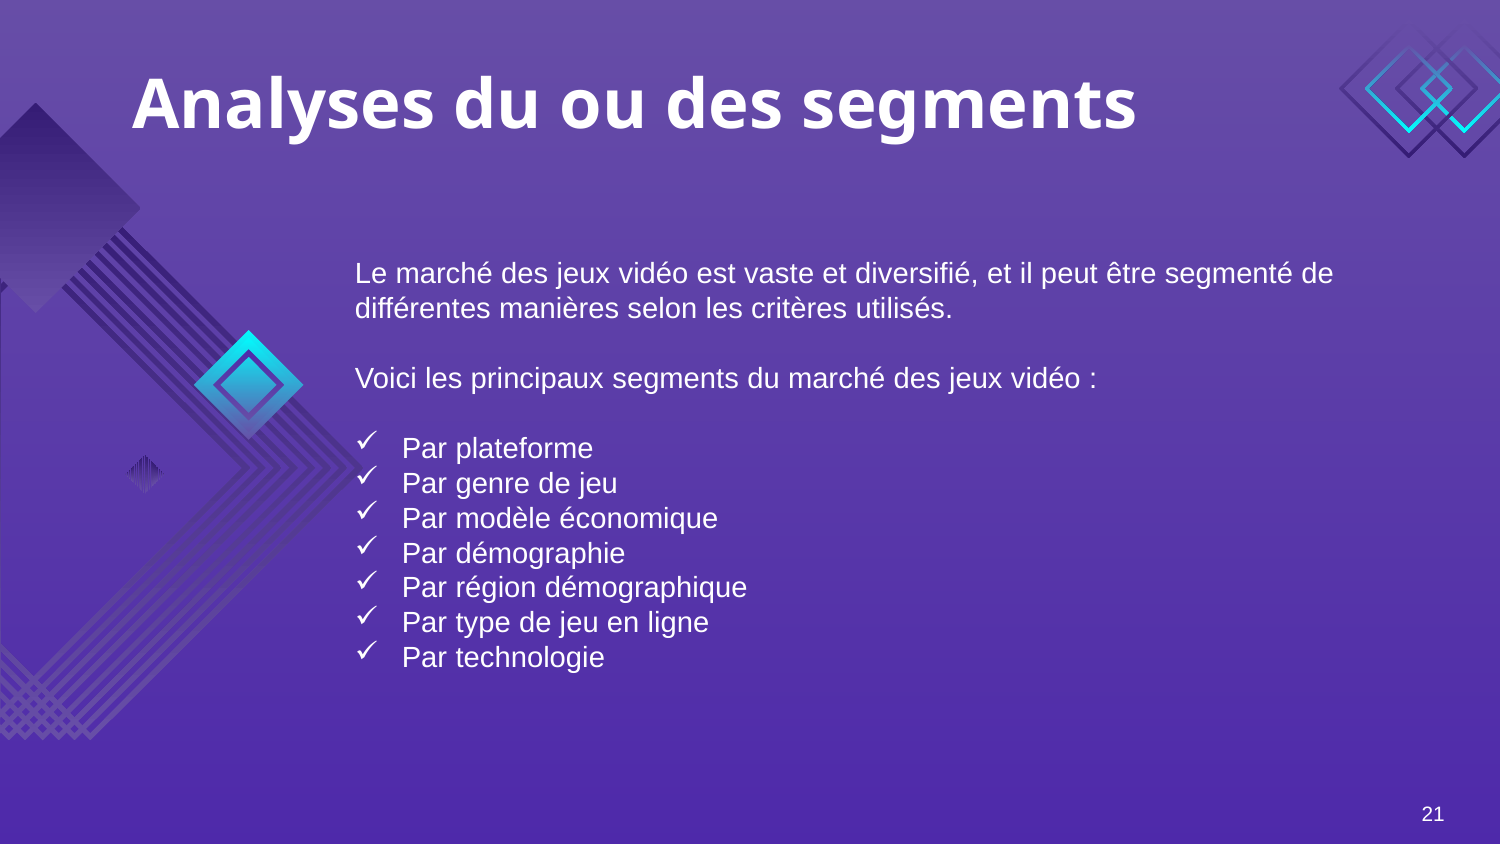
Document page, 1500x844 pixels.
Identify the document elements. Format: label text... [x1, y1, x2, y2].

text_box 21 [1406, 793, 1471, 834]
text_box Le marché des jeux vidéo est vaste et diversifié, et il peut être segmenté de différentes manières selon les critères utilisés. Voici les principaux segments du marché des jeux vidéo : Par plateforme Par genre de jeu Par modèle économique Par démographie Par région démographique Par type de jeu en ligne Par technologie [339, 239, 1383, 481]
title Analyses du ou des segments [116, 44, 1383, 139]
